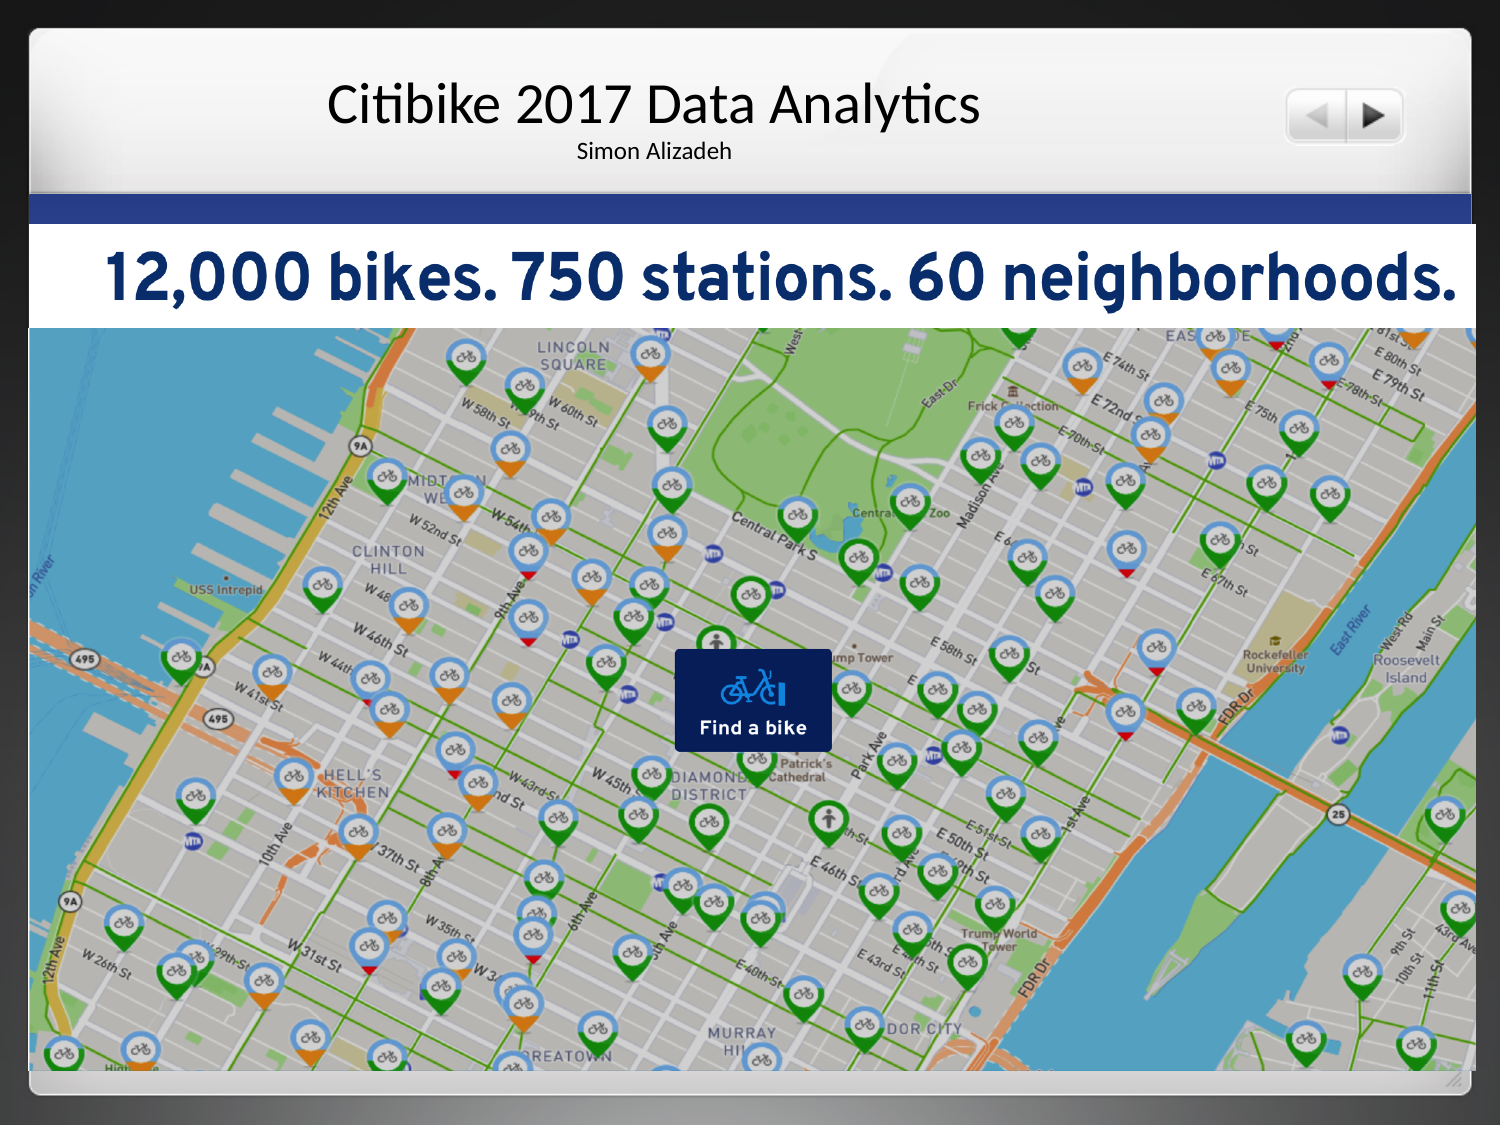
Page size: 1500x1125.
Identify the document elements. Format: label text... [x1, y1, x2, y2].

picture [0, 0, 1500, 1125]
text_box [28, 224, 1476, 1072]
title Citibike 2017 Data Analytics Simon Alizadeh [29, 50, 1281, 173]
